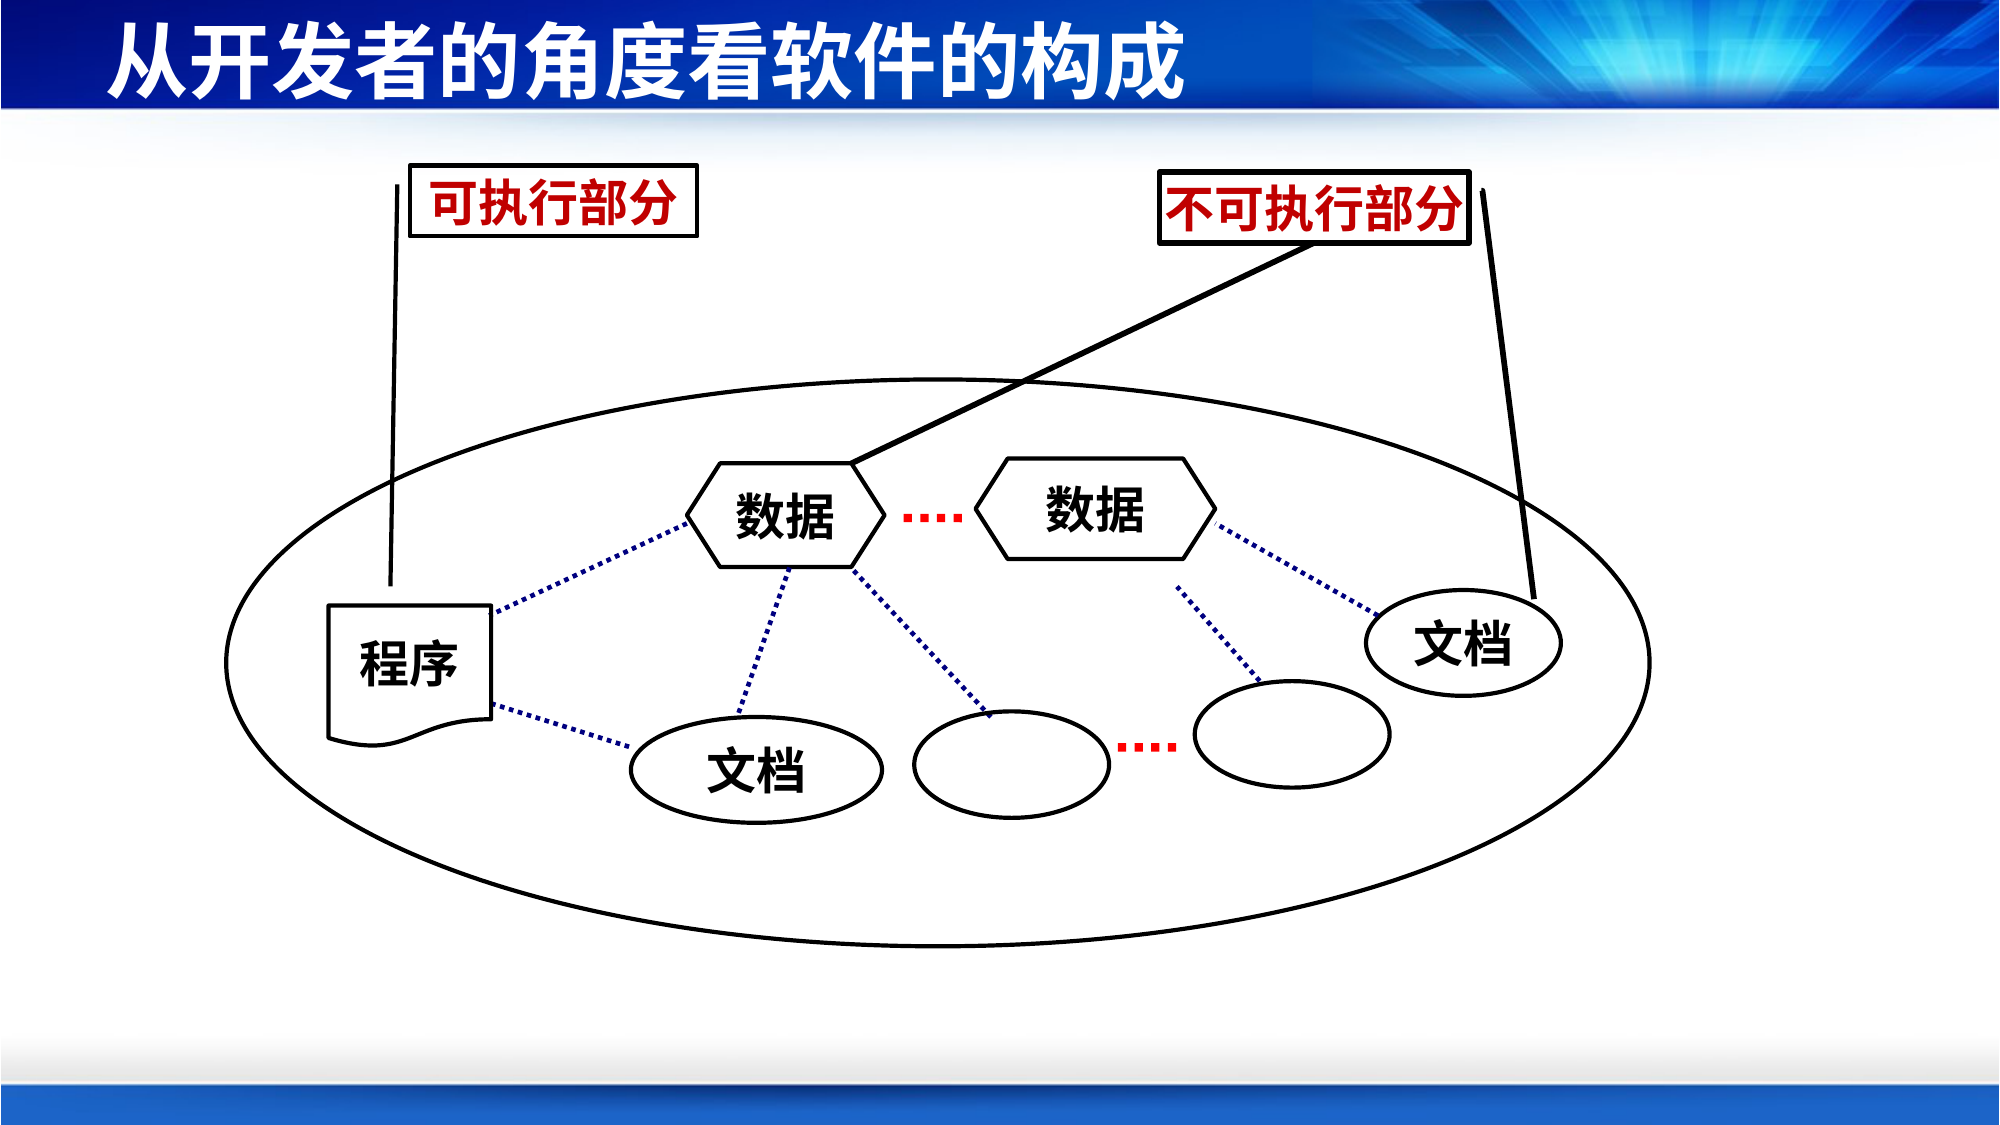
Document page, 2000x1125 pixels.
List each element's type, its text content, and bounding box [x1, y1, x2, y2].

text_box 不可执行部分 [1481, 189, 1535, 600]
text_box [224, 379, 1652, 949]
text_box [912, 709, 1112, 820]
title 从开发者的角度看软件的构成 [90, 1, 1880, 118]
text_box 不可执行部分 [1159, 171, 1470, 244]
text_box 数据 [685, 461, 887, 570]
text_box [850, 207, 1160, 464]
picture [1, 0, 1999, 1125]
text_box 文档 [1363, 587, 1563, 698]
text_box 可执行部分 [408, 163, 699, 238]
text_box 程序 [326, 603, 494, 748]
text_box 可执行部分 [388, 184, 400, 587]
text_box 数据 [973, 456, 1218, 562]
text_box [1192, 679, 1392, 790]
text_box 文档 [628, 714, 885, 825]
